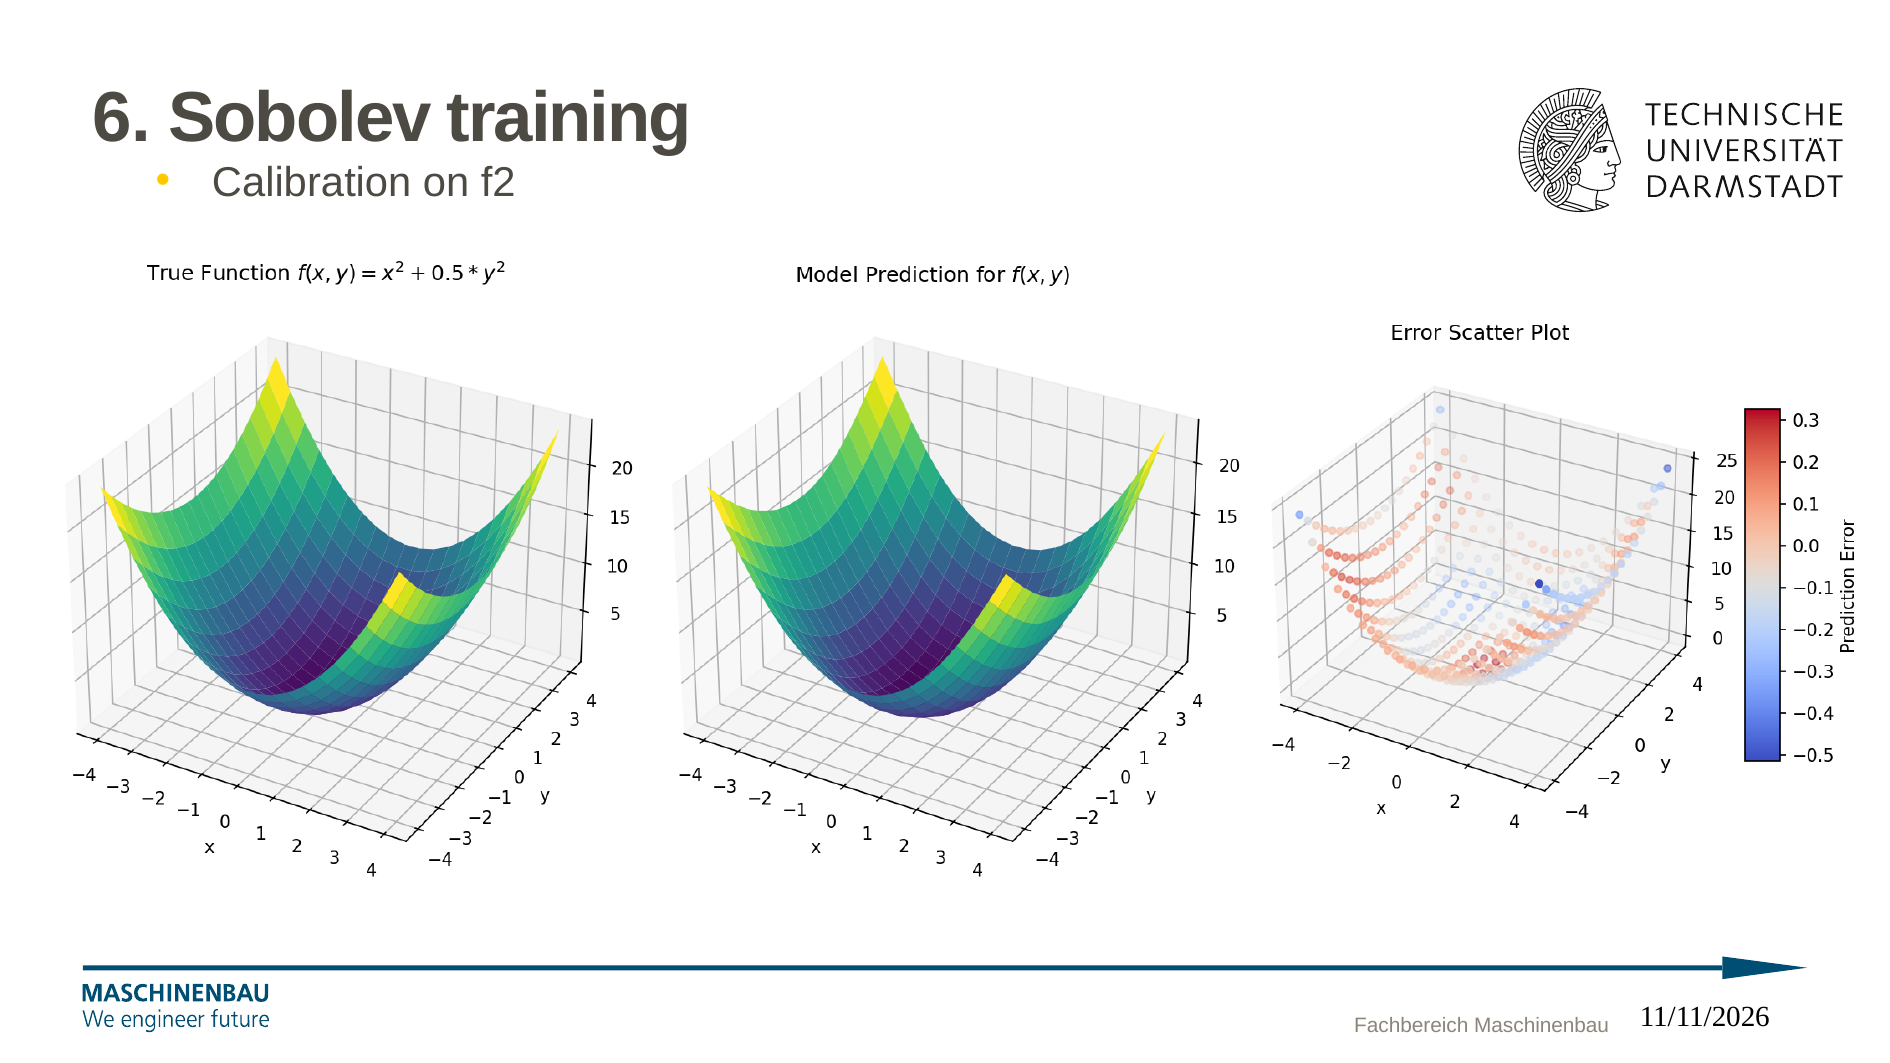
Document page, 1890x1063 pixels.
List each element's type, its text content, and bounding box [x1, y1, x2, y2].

text_box Calibration on f2 [155, 154, 1462, 205]
title 6. Sobolev training [92, 70, 1525, 225]
footer Fachbereich Maschinenbau [288, 973, 1639, 1037]
picture [20, 248, 1870, 892]
slide_number [1639, 973, 1790, 1033]
slide_number [1748, 980, 1808, 1028]
